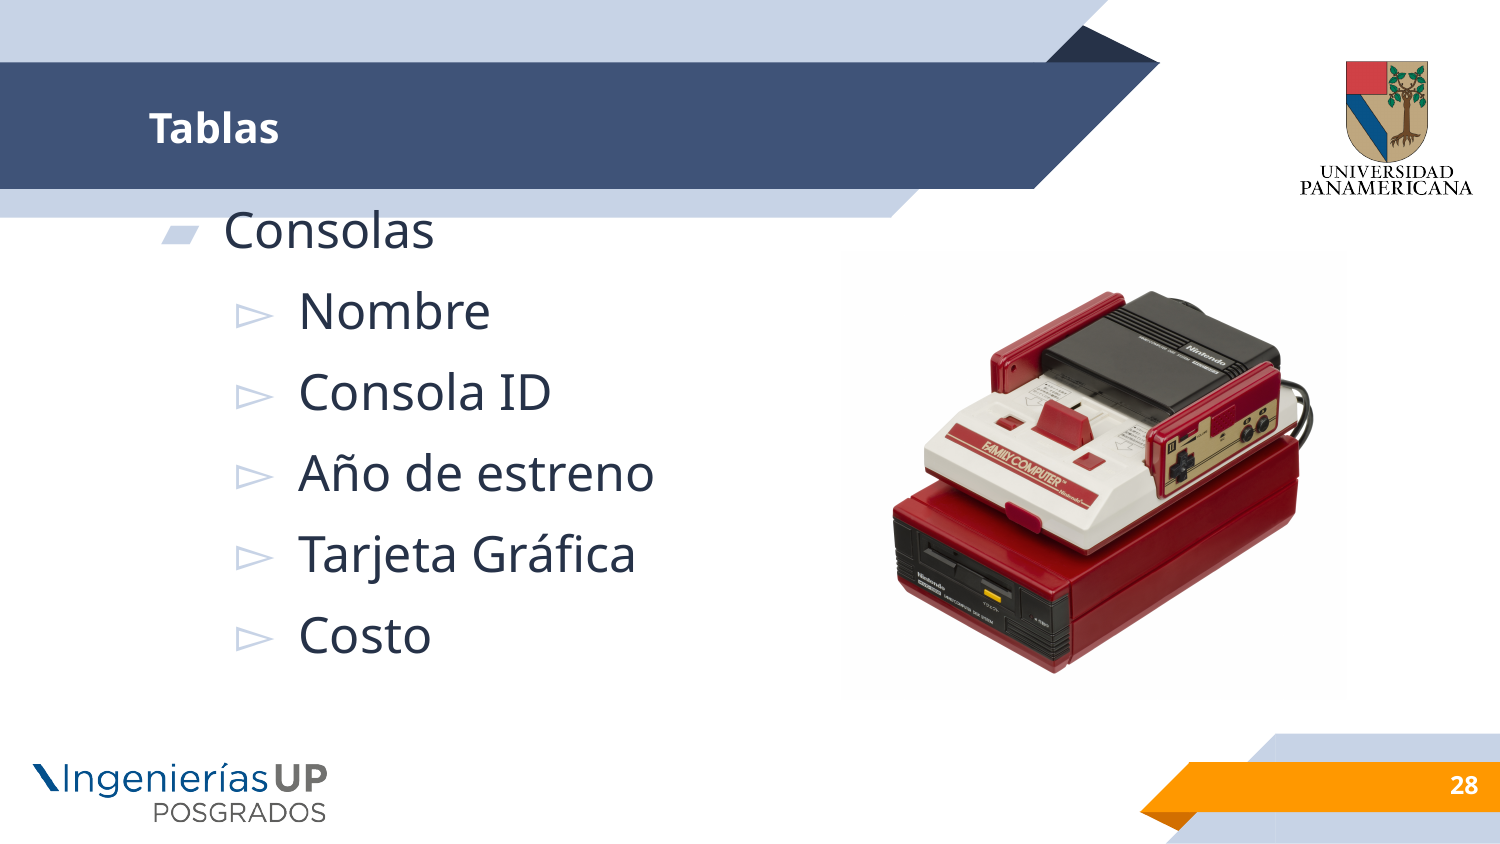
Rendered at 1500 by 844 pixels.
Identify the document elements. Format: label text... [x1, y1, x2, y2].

slide_number 28 [1249, 760, 1494, 813]
picture [840, 251, 1347, 701]
picture [1286, 44, 1490, 210]
picture [15, 737, 344, 844]
title Tablas [133, 64, 1035, 190]
list Consolas Nombre Consola ID Año de estreno Tarjeta Gráfica Costo [133, 217, 1140, 734]
